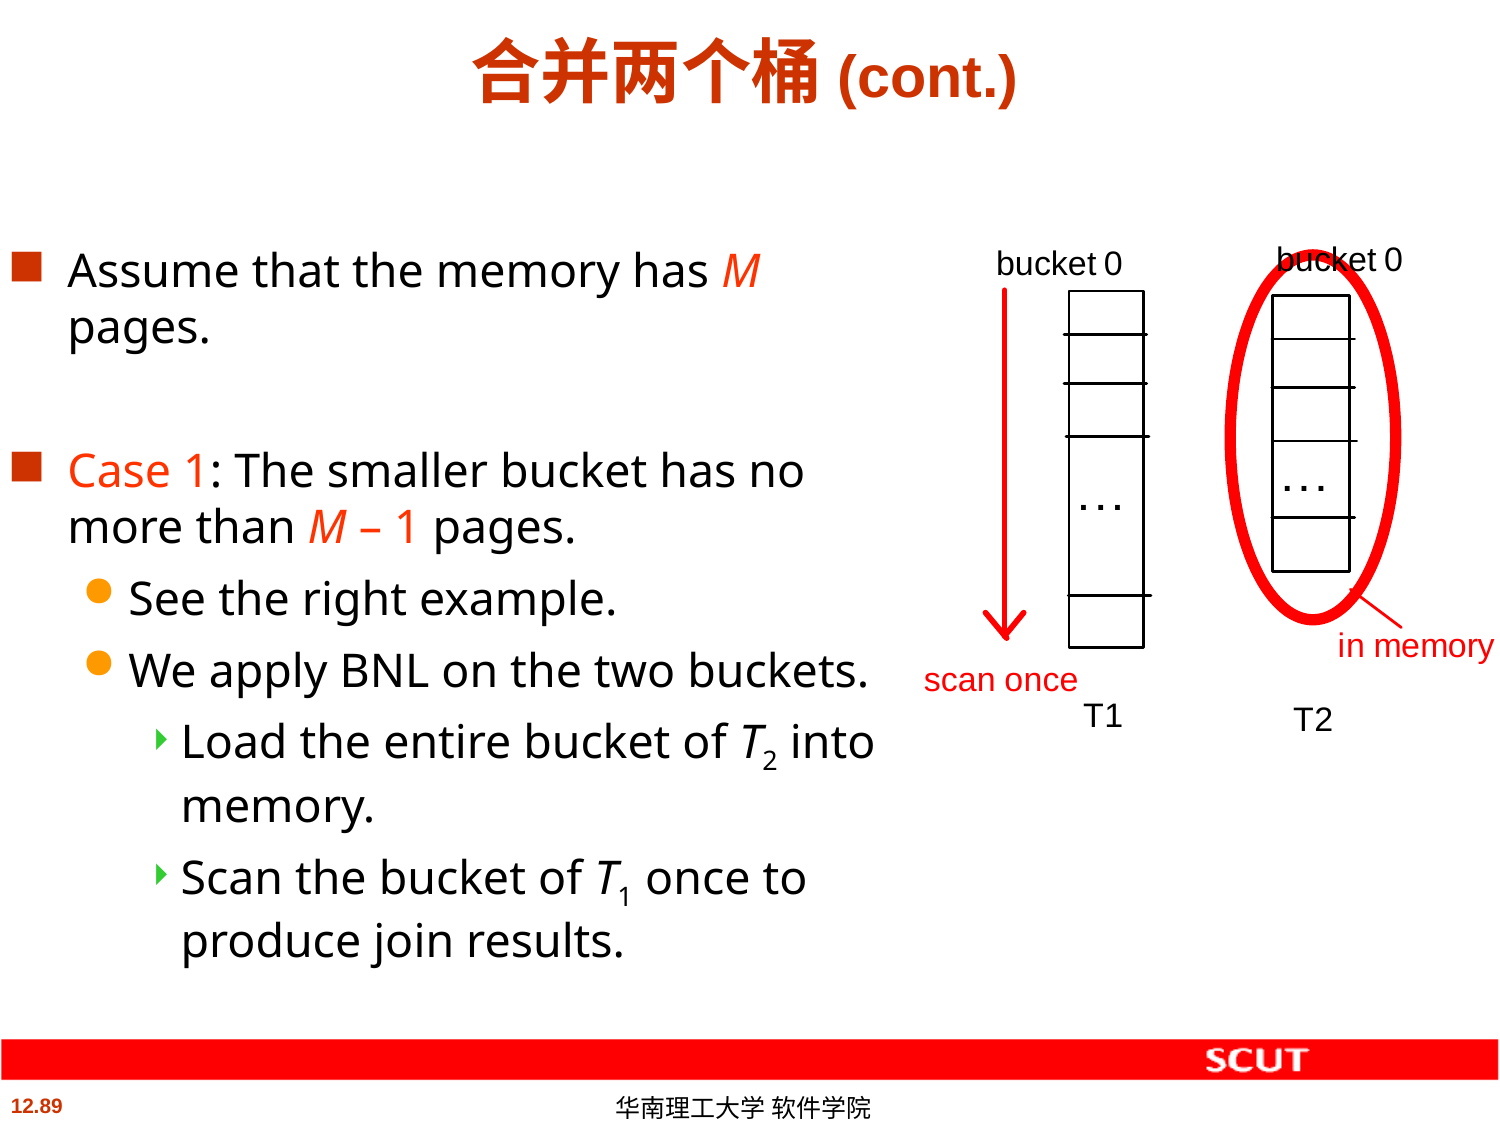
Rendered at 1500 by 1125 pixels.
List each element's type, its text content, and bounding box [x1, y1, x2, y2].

list Assume that the memory has M pages. Case 1: The smaller bucket has no more than M – 1 pages. See the right example. We apply BNL on the two buckets. Load the entire bucket of T2 into memory. Scan the bucket of T1 once to produce join results. [0, 233, 923, 977]
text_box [923, 239, 1500, 738]
title 合并两个桶(cont.) [37, 18, 1452, 120]
picture [0, 1038, 1500, 1083]
